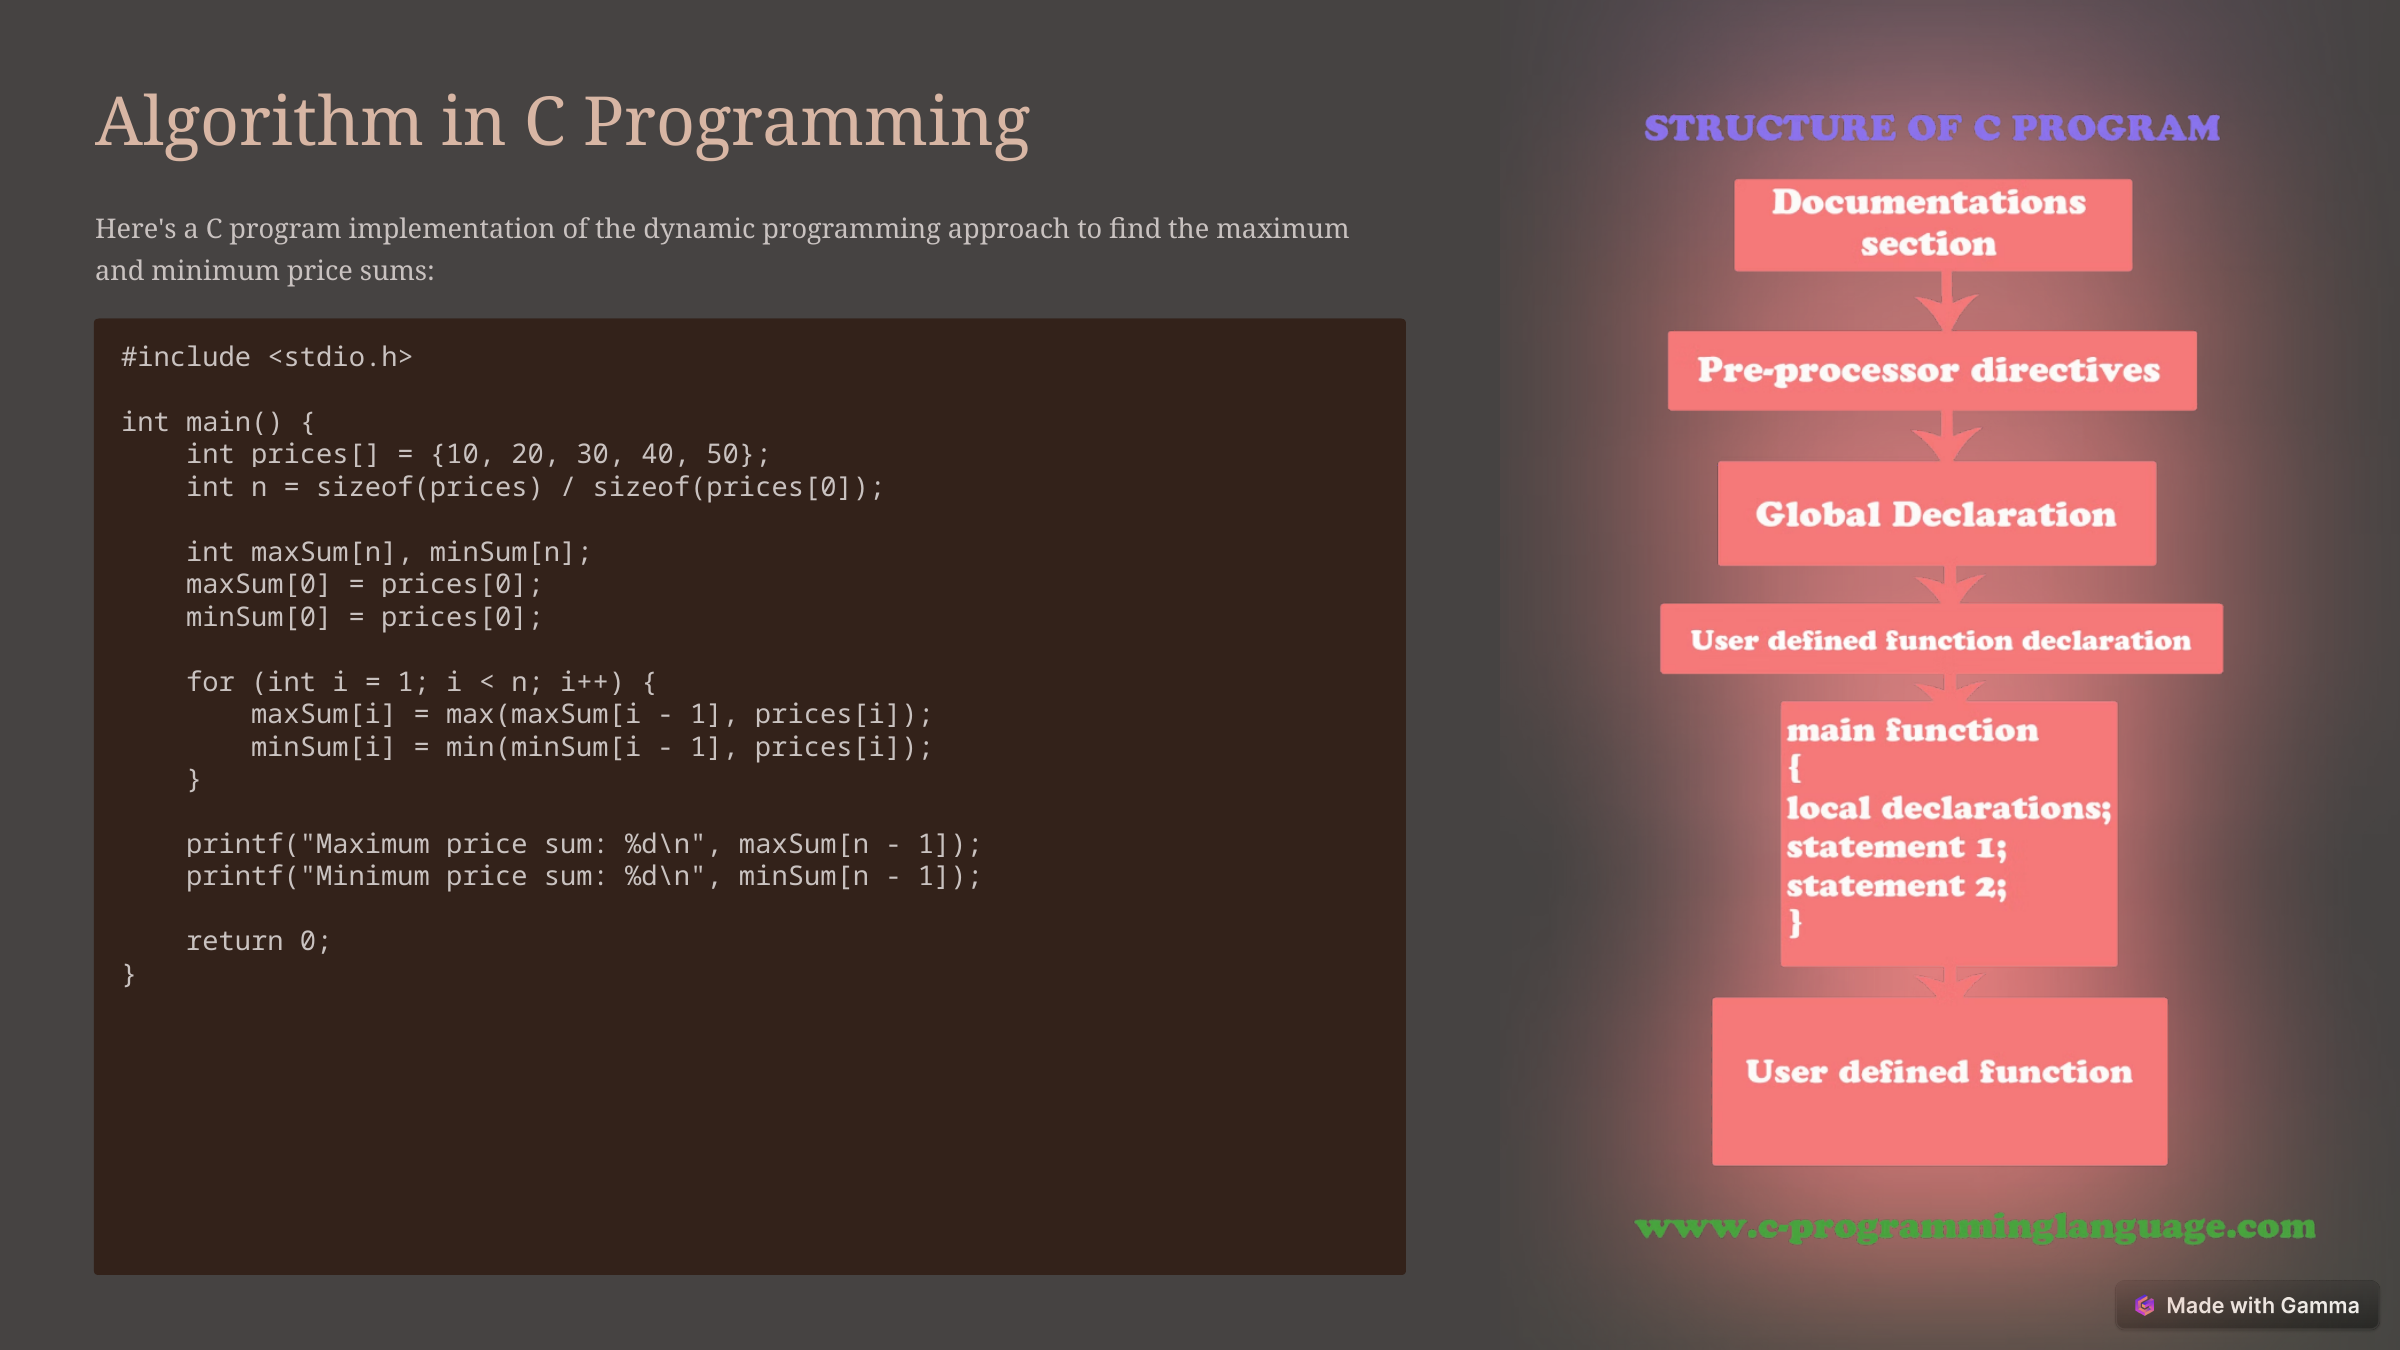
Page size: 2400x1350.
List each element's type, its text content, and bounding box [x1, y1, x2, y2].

text_box [93, 318, 1406, 1276]
picture [1499, 0, 2400, 1350]
text_box Here's a C program implementation of the dynamic programming approach to find the maximum and minimum price sums: [95, 200, 1405, 288]
text_box Algorithm in C Programming [95, 75, 974, 161]
text_box #include <stdio.h> int main() { int prices[] = {10, 20, 30, 40, 50}; int n = sizeof(prices) / sizeof(prices[0]); int maxSum[n], minSum[n]; maxSum[0] = prices[0]; minSum[0] = prices[0]; for (int i = 1; i < n; i++) { maxSum[i] = max(maxSum[i - 1], prices[i]); minSum[i] = min(minSum[i - 1], prices[i]); } printf("Maximum price sum: %d\n", maxSum[n - 1]); printf("Minimum price sum: %d\n", minSum[n - 1]); return 0; } [121, 339, 1379, 1255]
